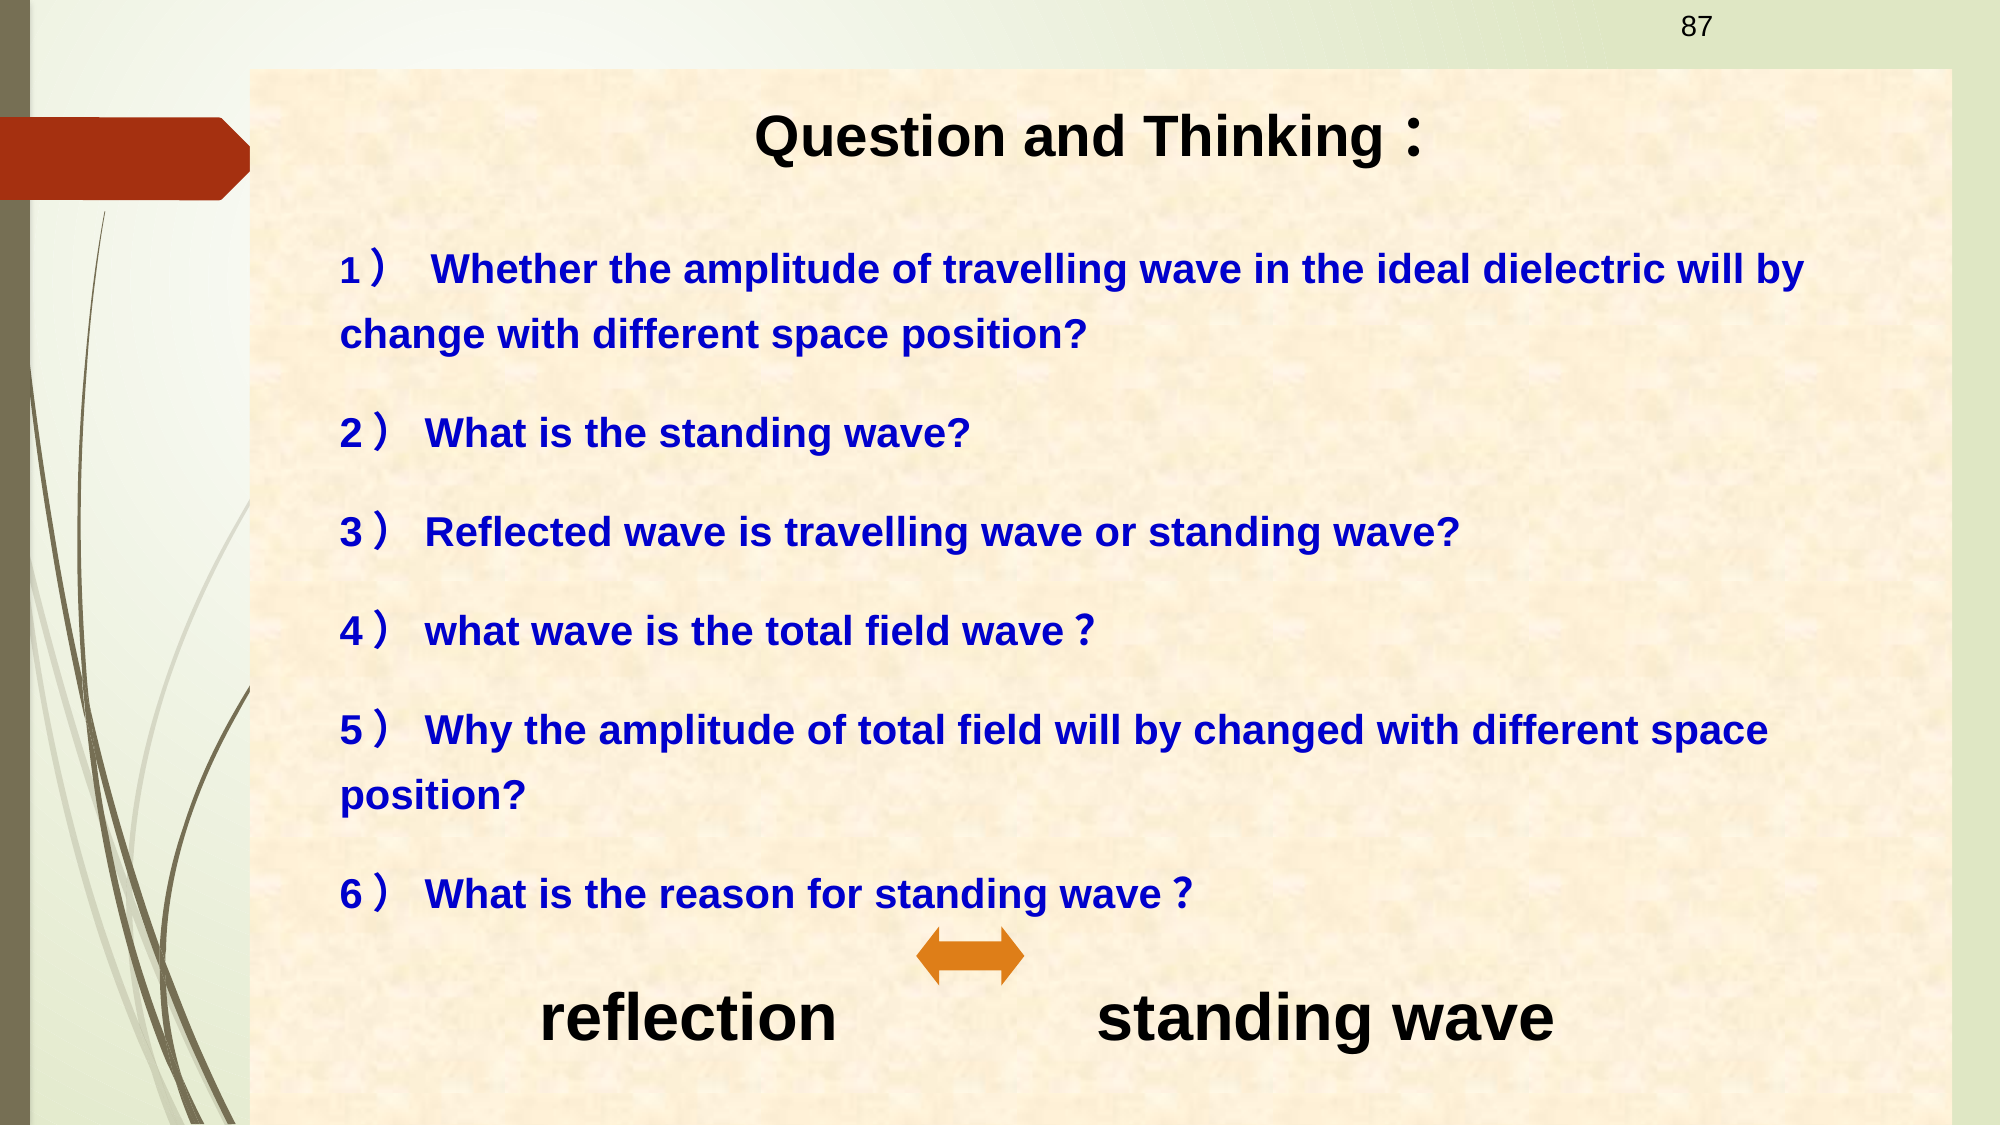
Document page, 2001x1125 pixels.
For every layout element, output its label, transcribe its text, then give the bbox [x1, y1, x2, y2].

text_box [917, 928, 1024, 984]
text_box 87 [1555, 0, 1729, 55]
text_box Question and Thinking： 1） Whether the amplitude of travelling wave in the ideal dielectric will by change with different space position? 2）What is the standing wave? 3）Reflected wave is travelling wave or standing wave? 4）what wave is the total field wave？ 5）Why the amplitude of total field will by changed with different space position? 6）What is the reason for standing wave？ reflection standing wave [249, 69, 1953, 1125]
